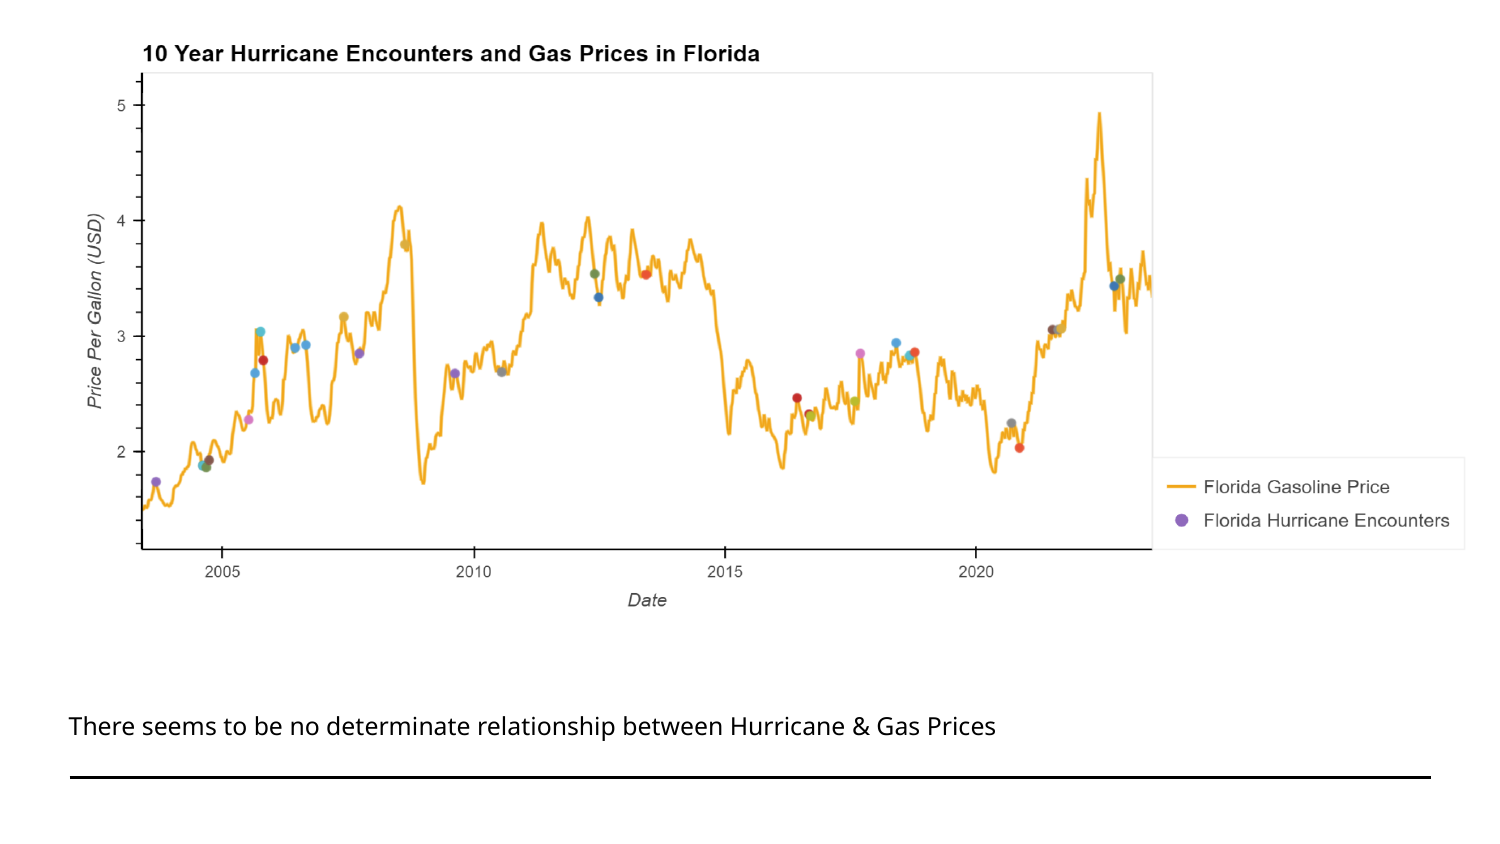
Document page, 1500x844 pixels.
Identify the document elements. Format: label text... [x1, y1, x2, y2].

picture [24, 24, 1476, 620]
list There seems to be no determinate relationship between Hurricane & Gas Prices [53, 693, 1430, 758]
